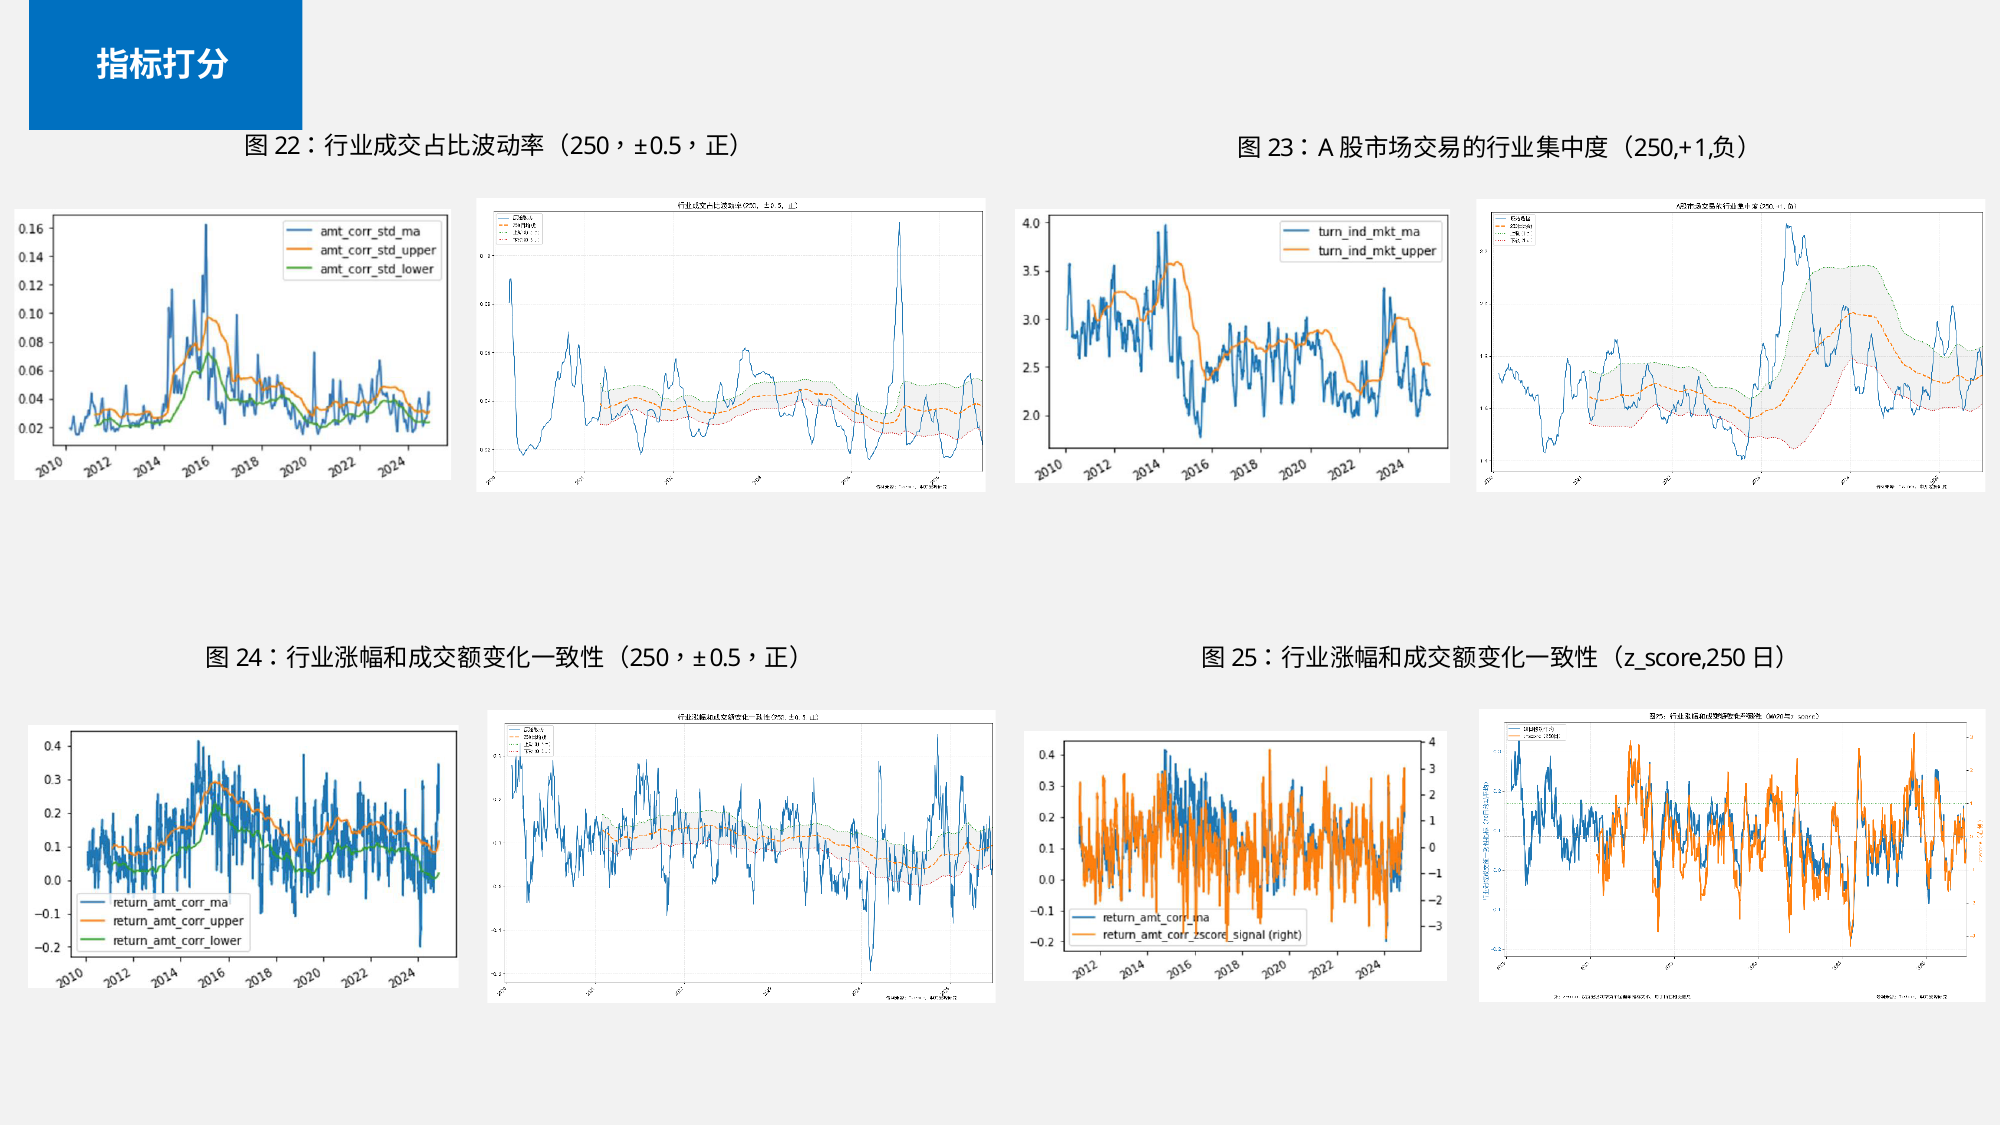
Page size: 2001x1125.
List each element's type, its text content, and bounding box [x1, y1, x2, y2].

picture [0, 130, 2000, 564]
text_box 指标打分 [52, 35, 274, 91]
picture [10, 642, 2000, 1074]
text_box [28, 0, 303, 130]
